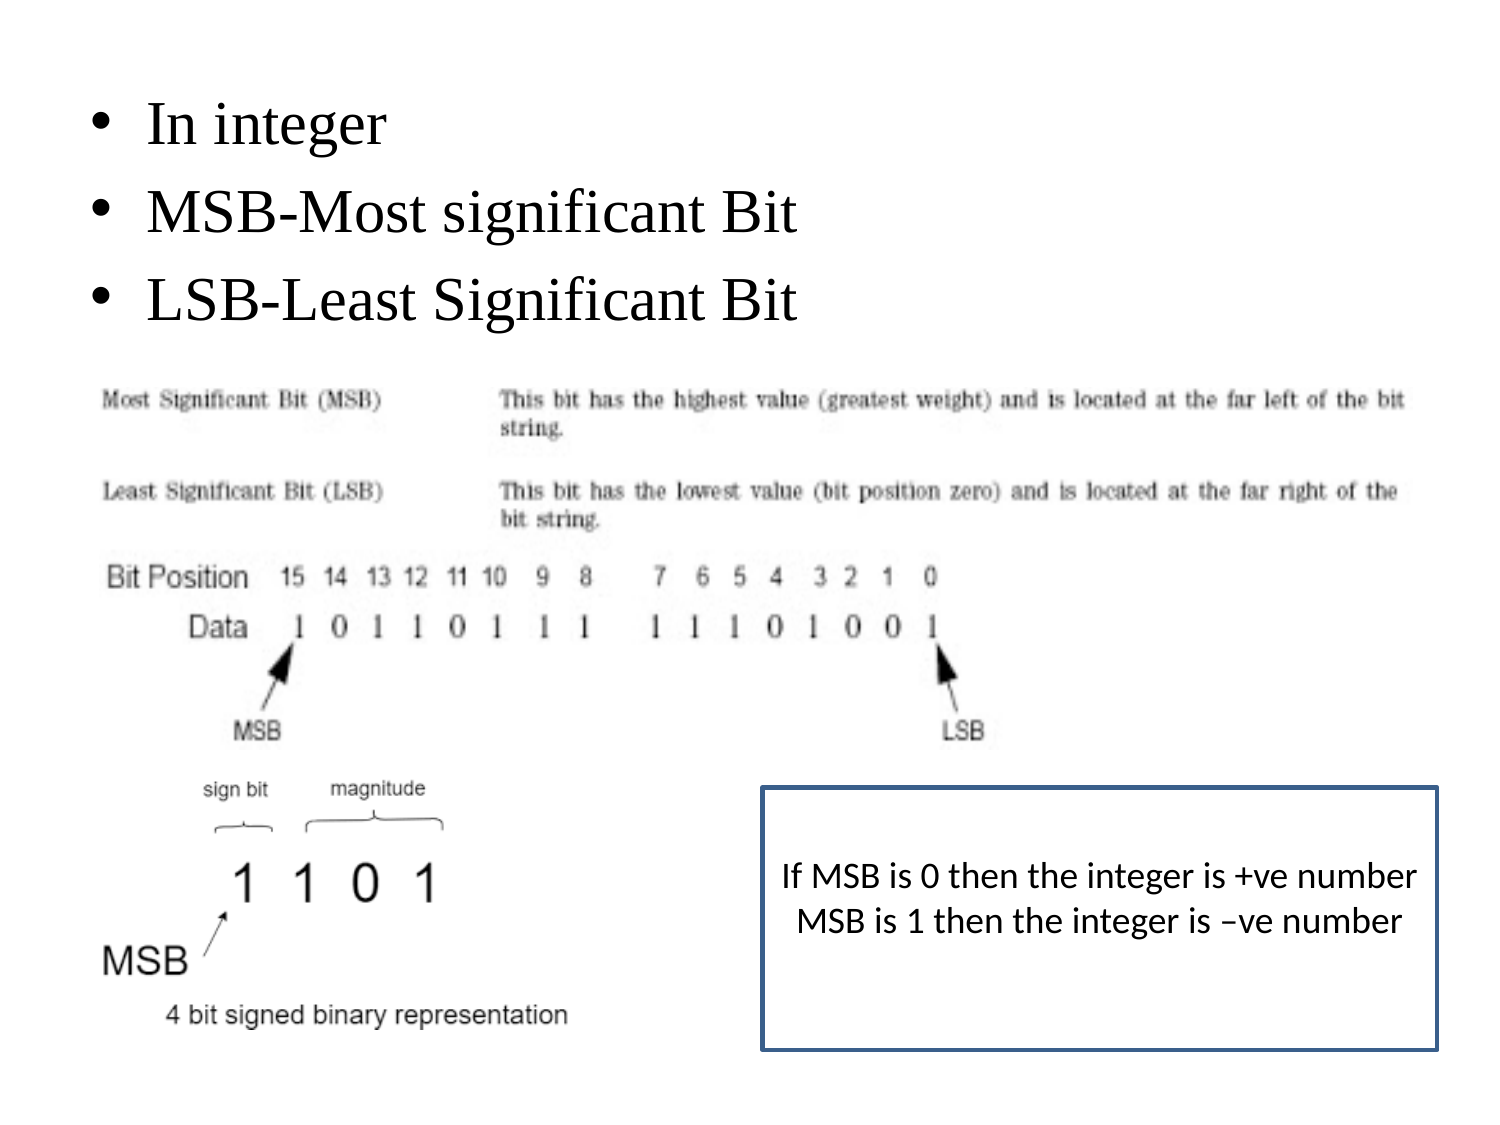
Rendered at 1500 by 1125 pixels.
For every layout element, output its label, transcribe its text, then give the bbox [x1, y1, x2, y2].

picture [99, 387, 1413, 751]
text_box If MSB is 0 then the integer is +ve number MSB is 1 then the integer is –ve number [760, 785, 1439, 1052]
list In integer MSB-Most significant Bit LSB-Least Significant Bit [75, 75, 1425, 818]
picture [99, 774, 585, 1030]
